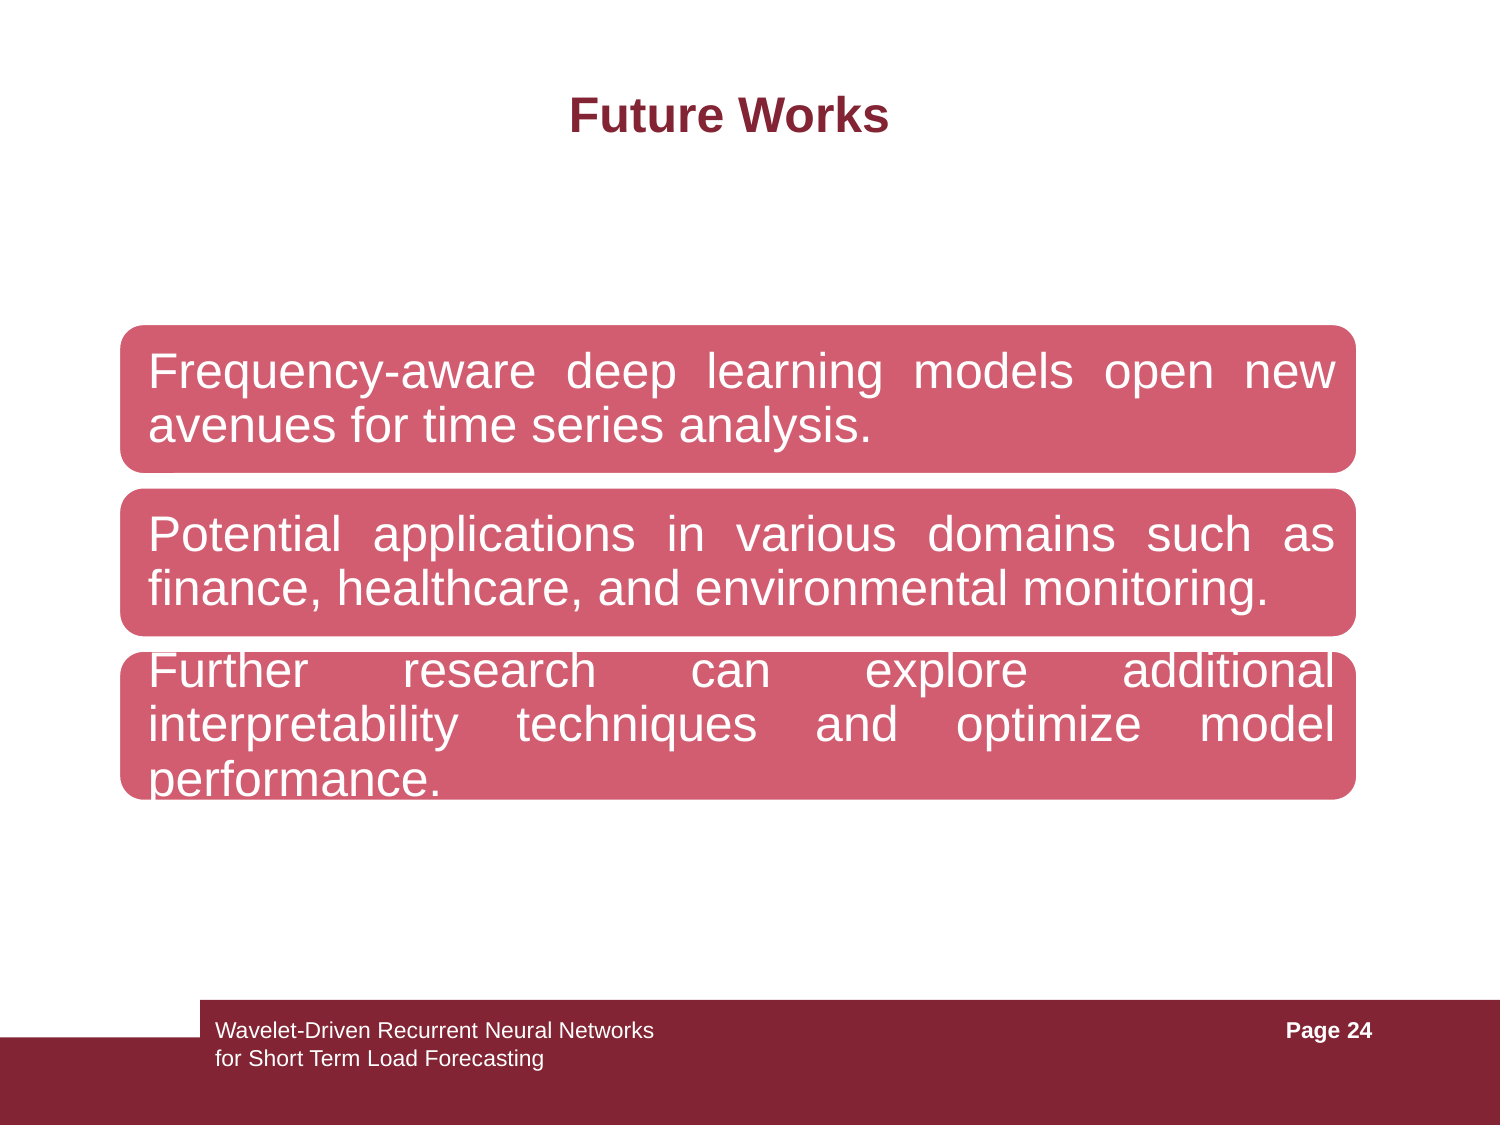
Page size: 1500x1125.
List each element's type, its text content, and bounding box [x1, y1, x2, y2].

slide_number Page 24 [1074, 1008, 1388, 1084]
title Future Works [553, 75, 947, 158]
footer Wavelet-Driven Recurrent Neural Networks for Short Term Load Forecasting [199, 1008, 676, 1084]
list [117, 224, 1359, 901]
